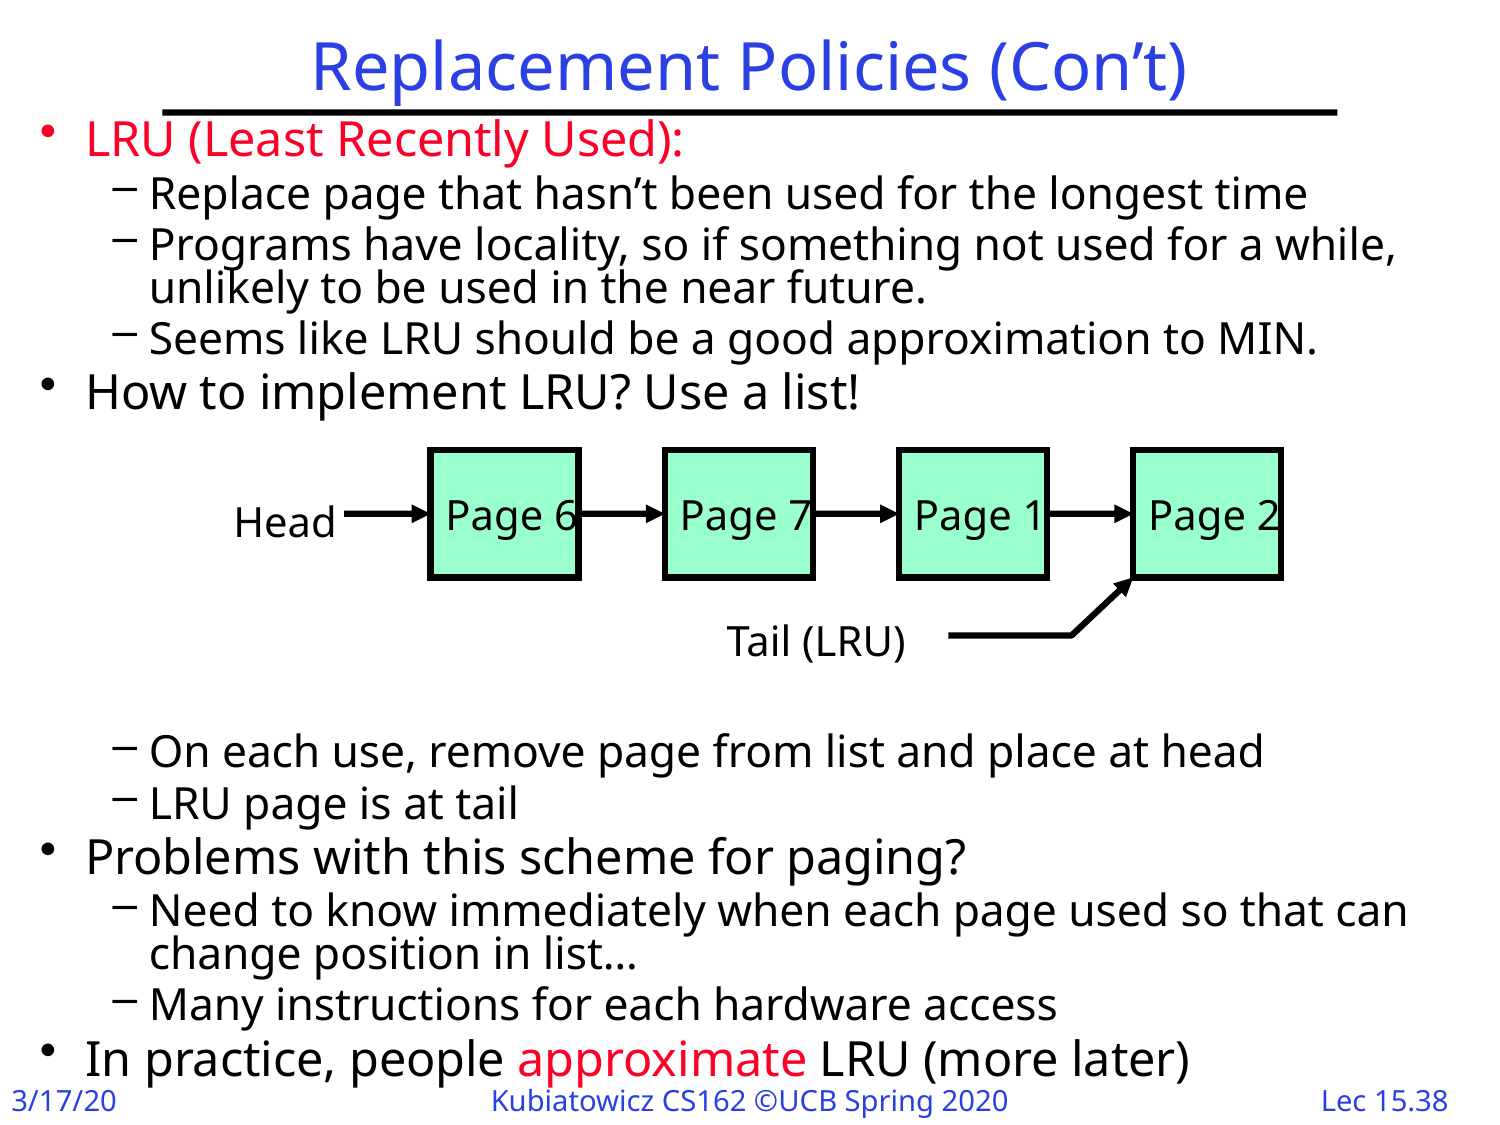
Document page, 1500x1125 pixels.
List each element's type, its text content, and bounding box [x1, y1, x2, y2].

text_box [224, 449, 1282, 674]
title Replacement Policies (Con’t) [162, 24, 1338, 112]
list LRU (Least Recently Used): Replace page that hasn’t been used for the longest time Programs have locality, so if something not used for a while, unlikely to be used in the near future. Seems like LRU should be a good approximation to MIN. How to implement LRU? Use a list! On each use, remove page from list and place at head LRU page is at tail Problems with this scheme for paging? Need to know immediately when each page used so that can change position in list… Many instructions for each hardware access In practice, people approximate LRU (more later) [24, 112, 1463, 1100]
